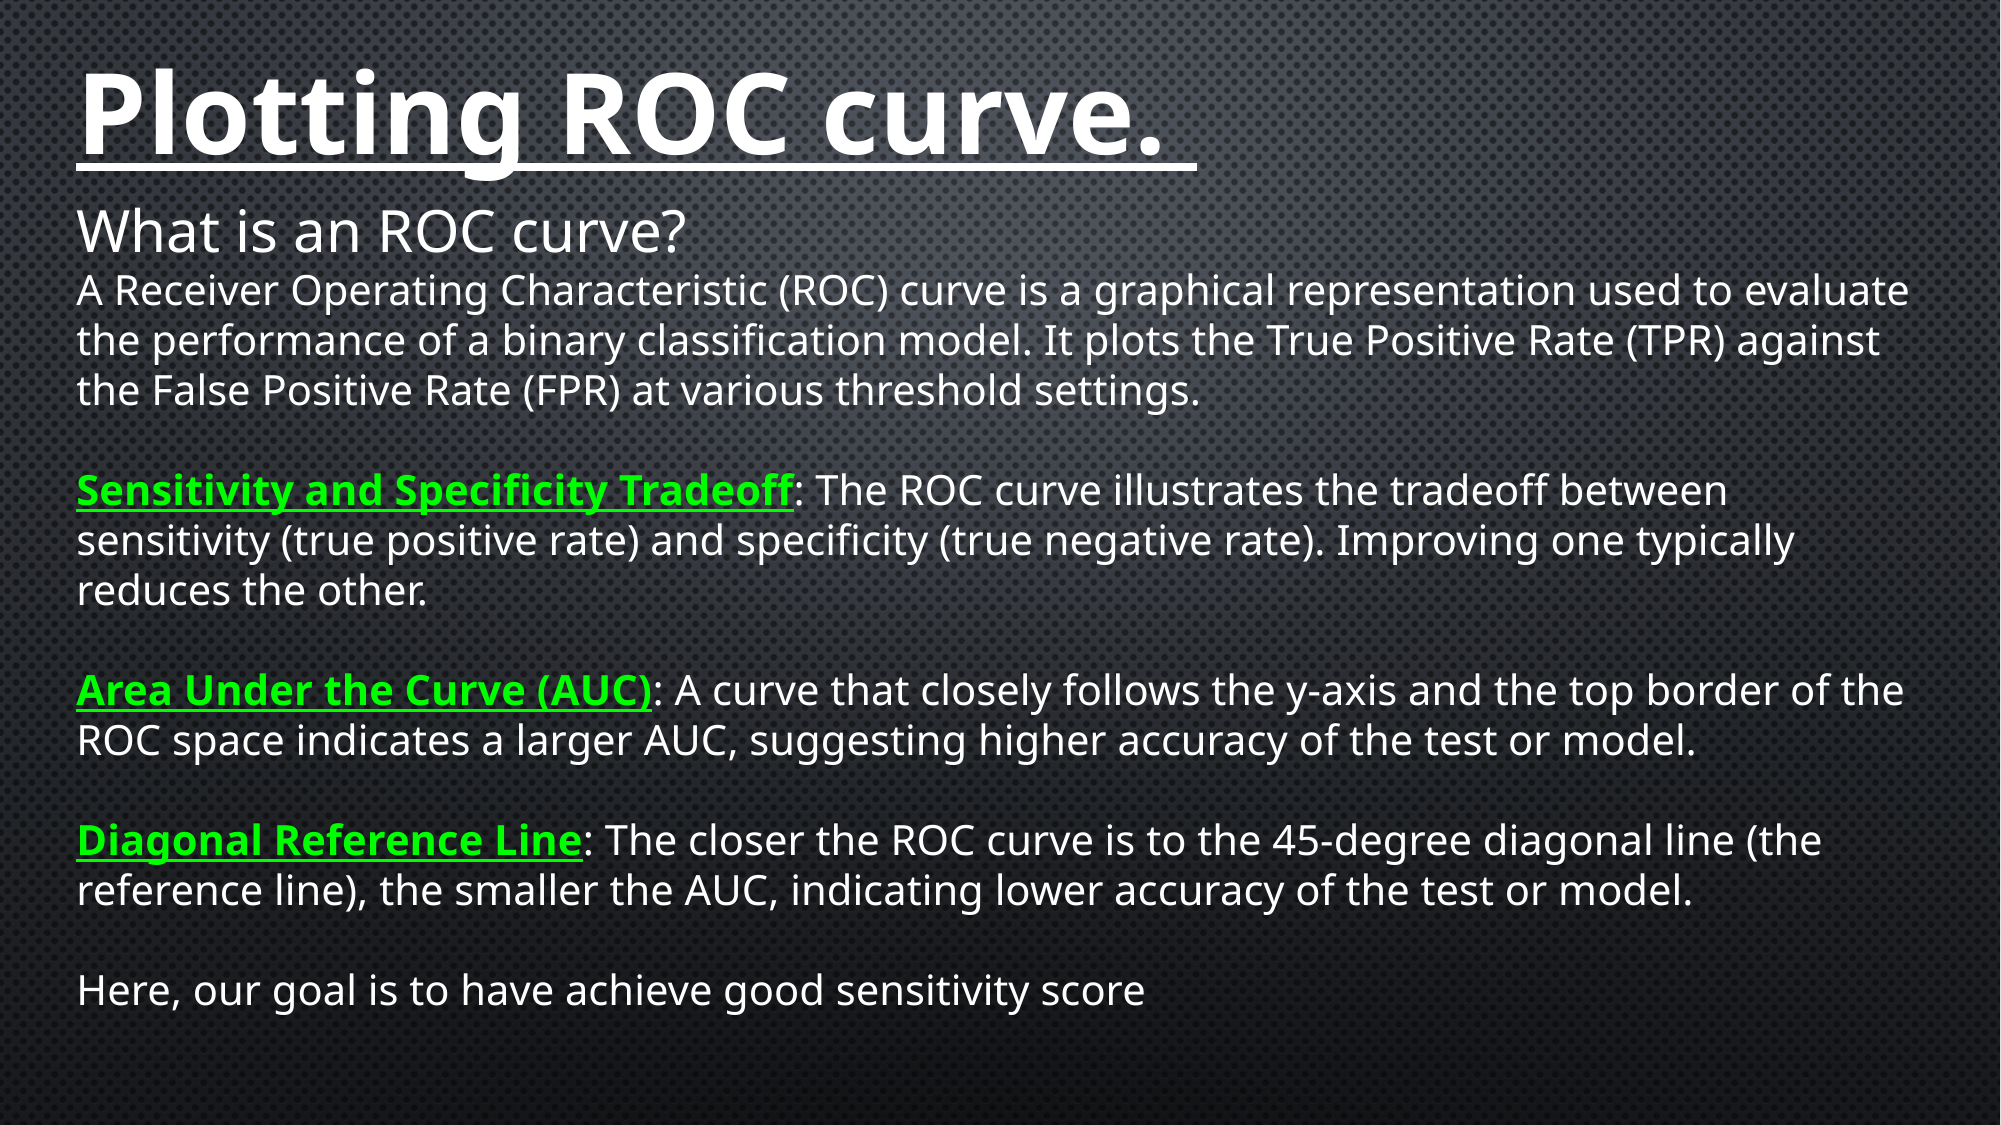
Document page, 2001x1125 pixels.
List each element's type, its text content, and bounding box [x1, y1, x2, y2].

text_box Plotting ROC curve. [61, 34, 1687, 185]
text_box What is an ROC curve? A Receiver Operating Characteristic (ROC) curve is a graphical representation used to evaluate the performance of a binary classification model. It plots the True Positive Rate (TPR) against the False Positive Rate (FPR) at various threshold settings. Sensitivity and Specificity Tradeoff: The ROC curve illustrates the tradeoff between sensitivity (true positive rate) and specificity (true negative rate). Improving one typically reduces the other. Area Under the Curve (AUC): A curve that closely follows the y-axis and the top border of the ROC space indicates a larger AUC, suggesting higher accuracy of the test or model. Diagonal Reference Line: The closer the ROC curve is to the 45-degree diagonal line (the reference line), the smaller the AUC, indicating lower accuracy of the test or model. Here, our goal is to have achieve good sensitivity score [61, 186, 1930, 1022]
